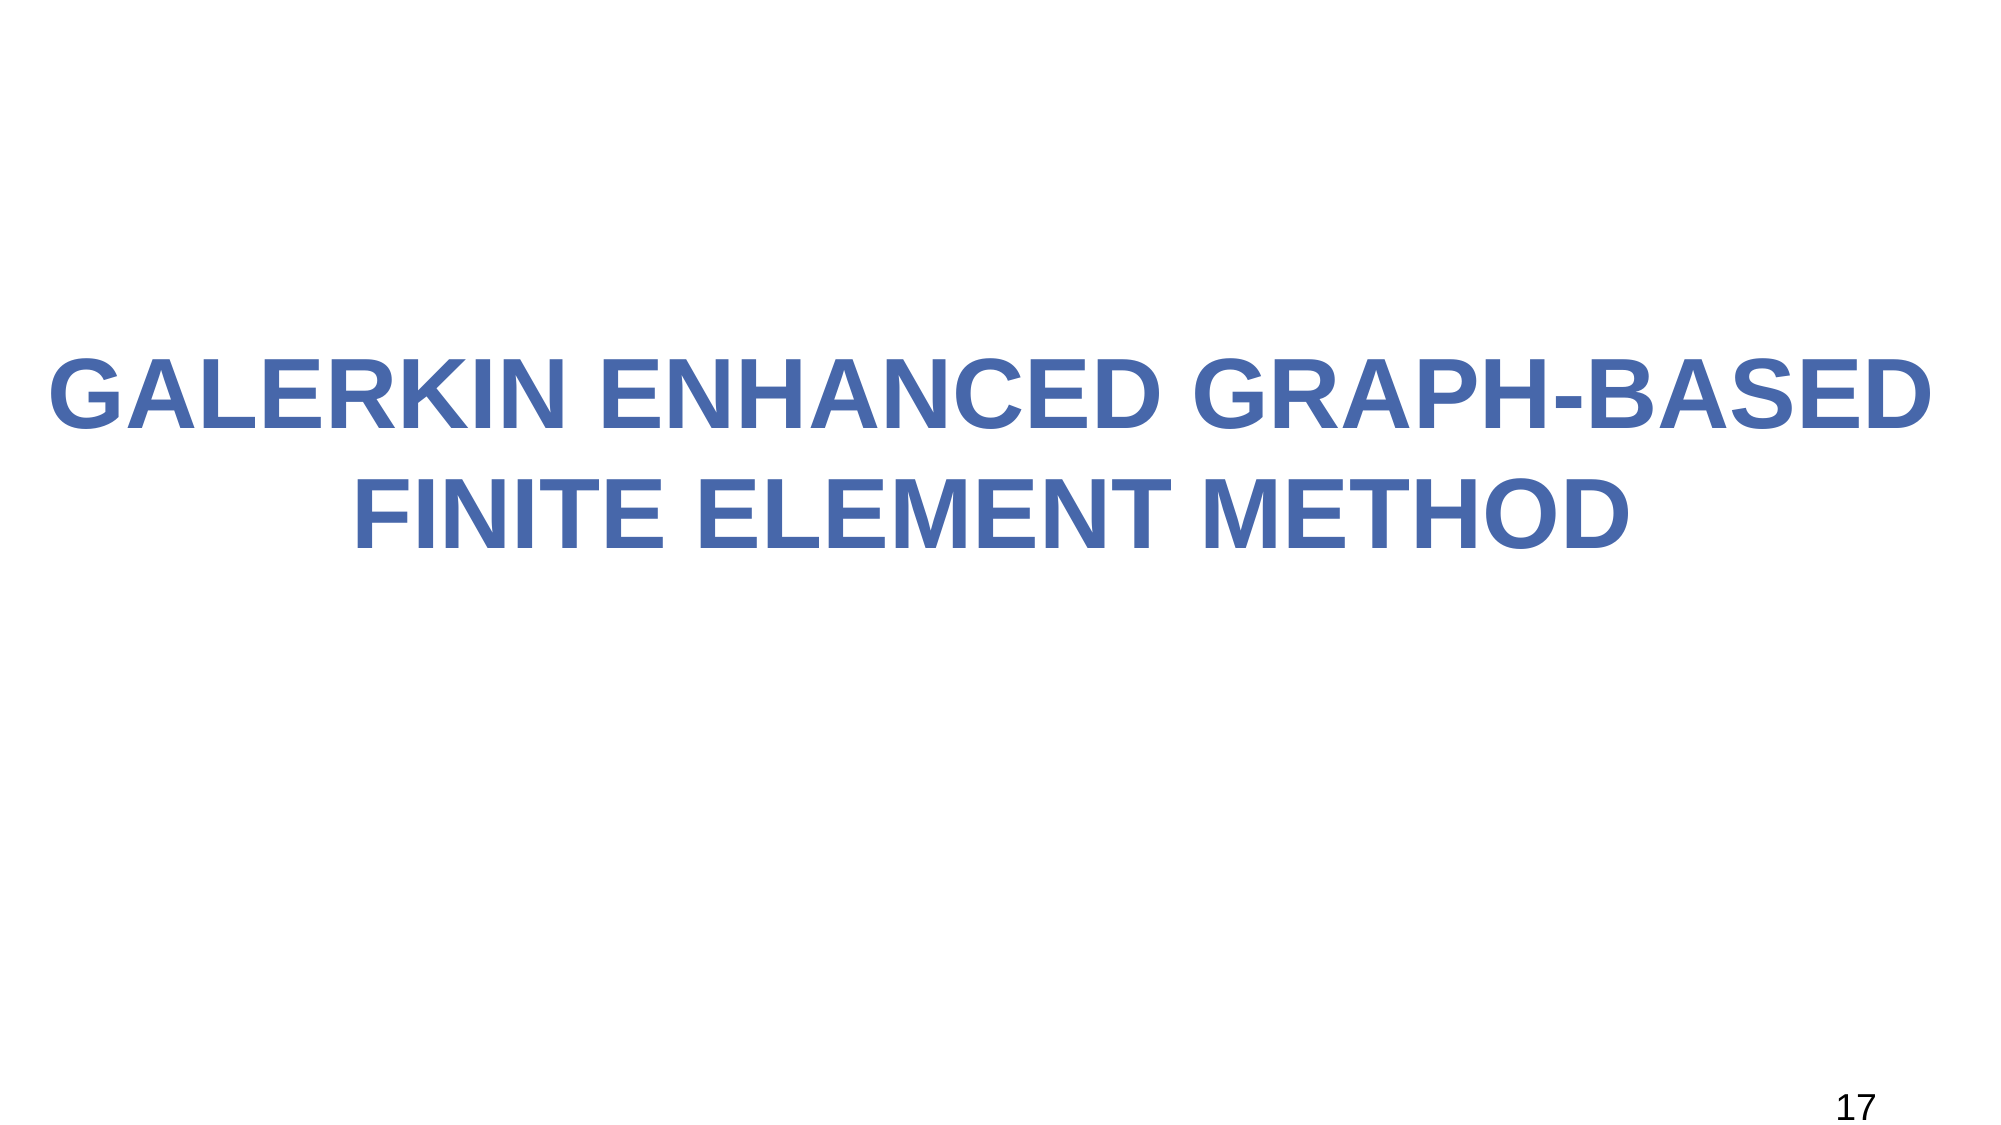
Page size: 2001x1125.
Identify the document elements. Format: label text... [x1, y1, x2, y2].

title Galerkin Enhanced Graph-based Finite Element Method [40, 176, 1960, 713]
slide_number 17 [1820, 1075, 1932, 1125]
